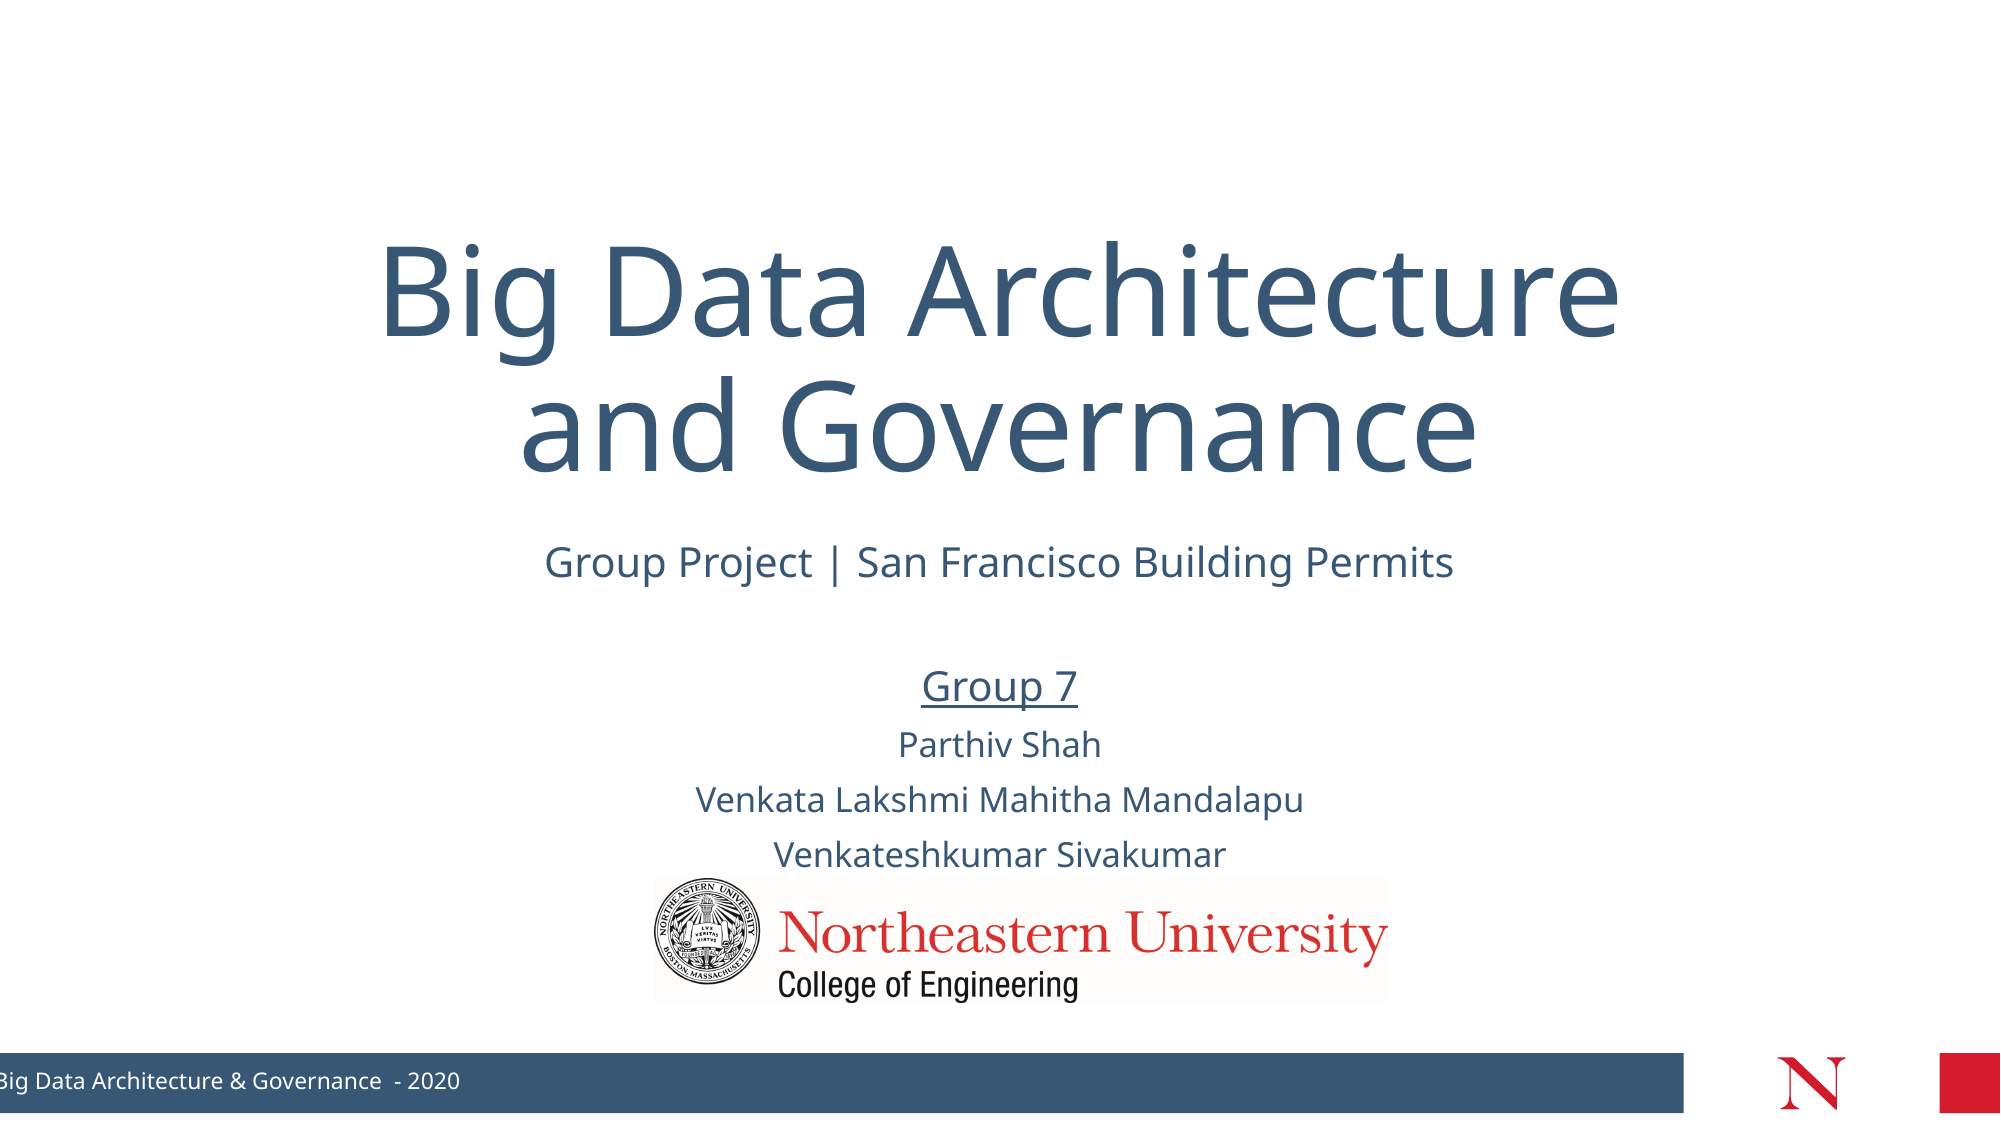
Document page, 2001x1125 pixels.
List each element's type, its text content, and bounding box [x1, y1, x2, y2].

picture [654, 885, 1388, 1003]
title Big Data Architecture and Governance [249, 114, 1750, 507]
picture [1766, 1038, 1857, 1125]
subtitle Group Project | San Francisco Building Permits Group 7 Parthiv Shah Venkata Lakshmi Mahitha Mandalapu Venkateshkumar Sivakumar [249, 534, 1750, 885]
